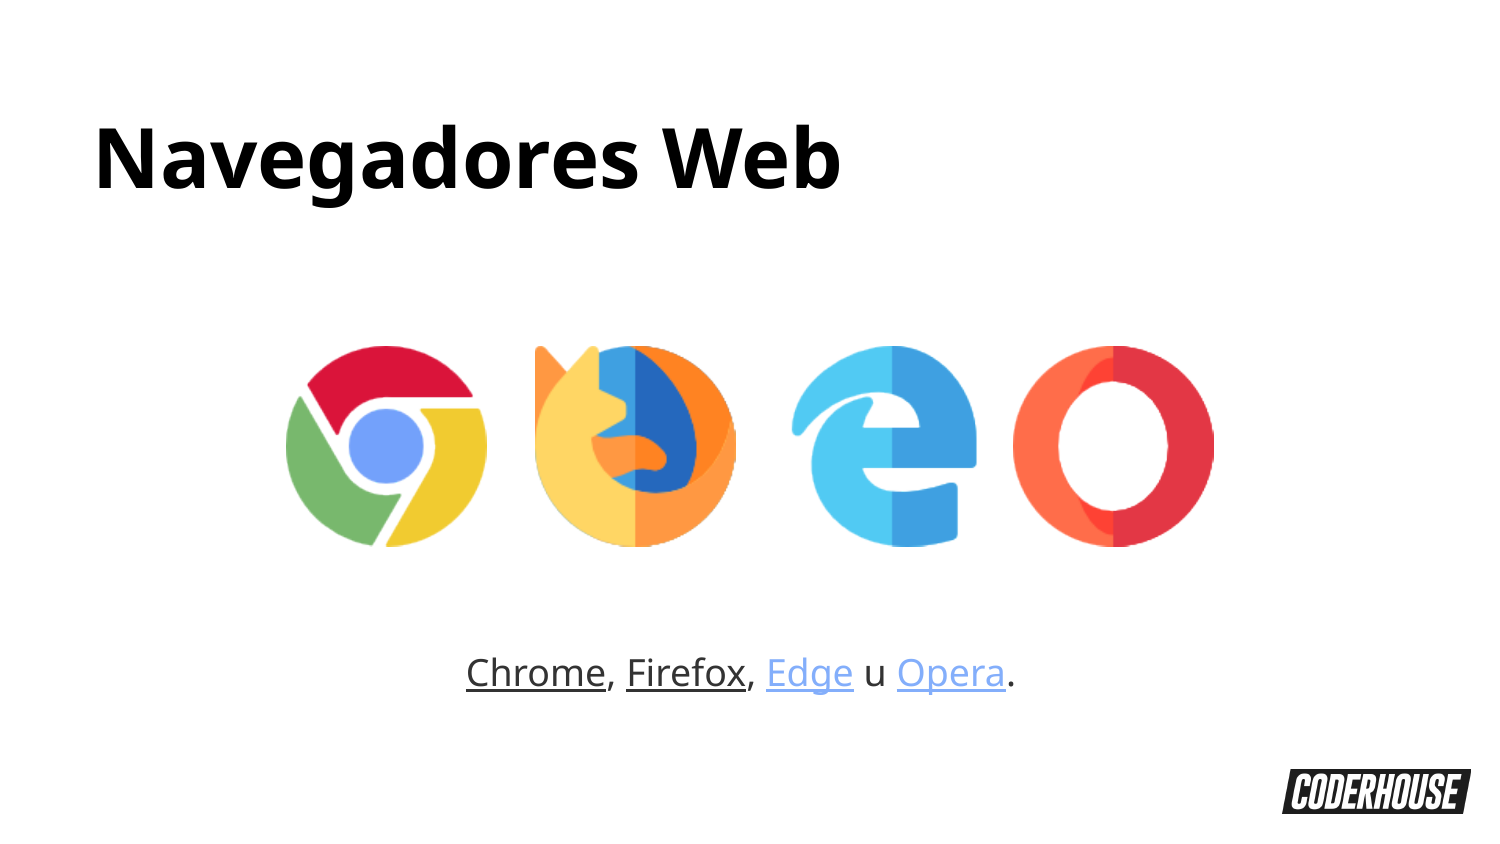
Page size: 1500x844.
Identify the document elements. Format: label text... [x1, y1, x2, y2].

text_box Chrome, Firefox, Edge u Opera. [137, 546, 1269, 729]
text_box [286, 346, 1214, 547]
picture [1281, 769, 1471, 814]
text_box Navegadores Web [77, 101, 1414, 222]
